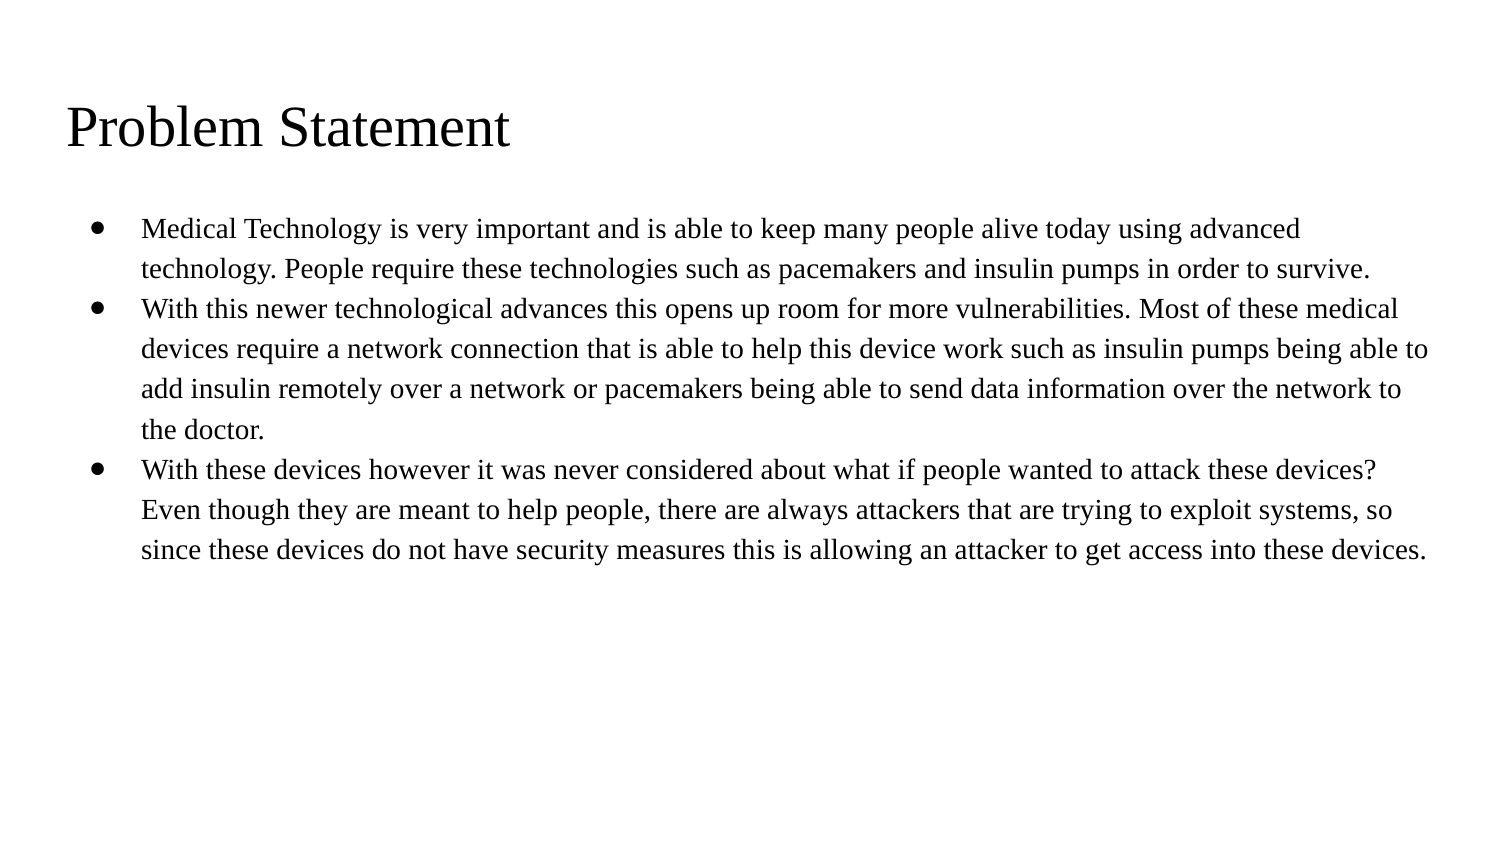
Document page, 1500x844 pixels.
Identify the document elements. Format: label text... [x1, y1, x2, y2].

title Problem Statement [51, 72, 1449, 167]
list Medical Technology is very important and is able to keep many people alive today using advanced technology. People require these technologies such as pacemakers and insulin pumps in order to survive. With this newer technological advances this opens up room for more vulnerabilities. Most of these medical devices require a network connection that is able to help this device work such as insulin pumps being able to add insulin remotely over a network or pacemakers being able to send data information over the network to the doctor. With these devices however it was never considered about what if people wanted to attack these devices? Even though they are meant to help people, there are always attackers that are trying to exploit systems, so since these devices do not have security measures this is allowing an attacker to get access into these devices. [51, 189, 1449, 750]
